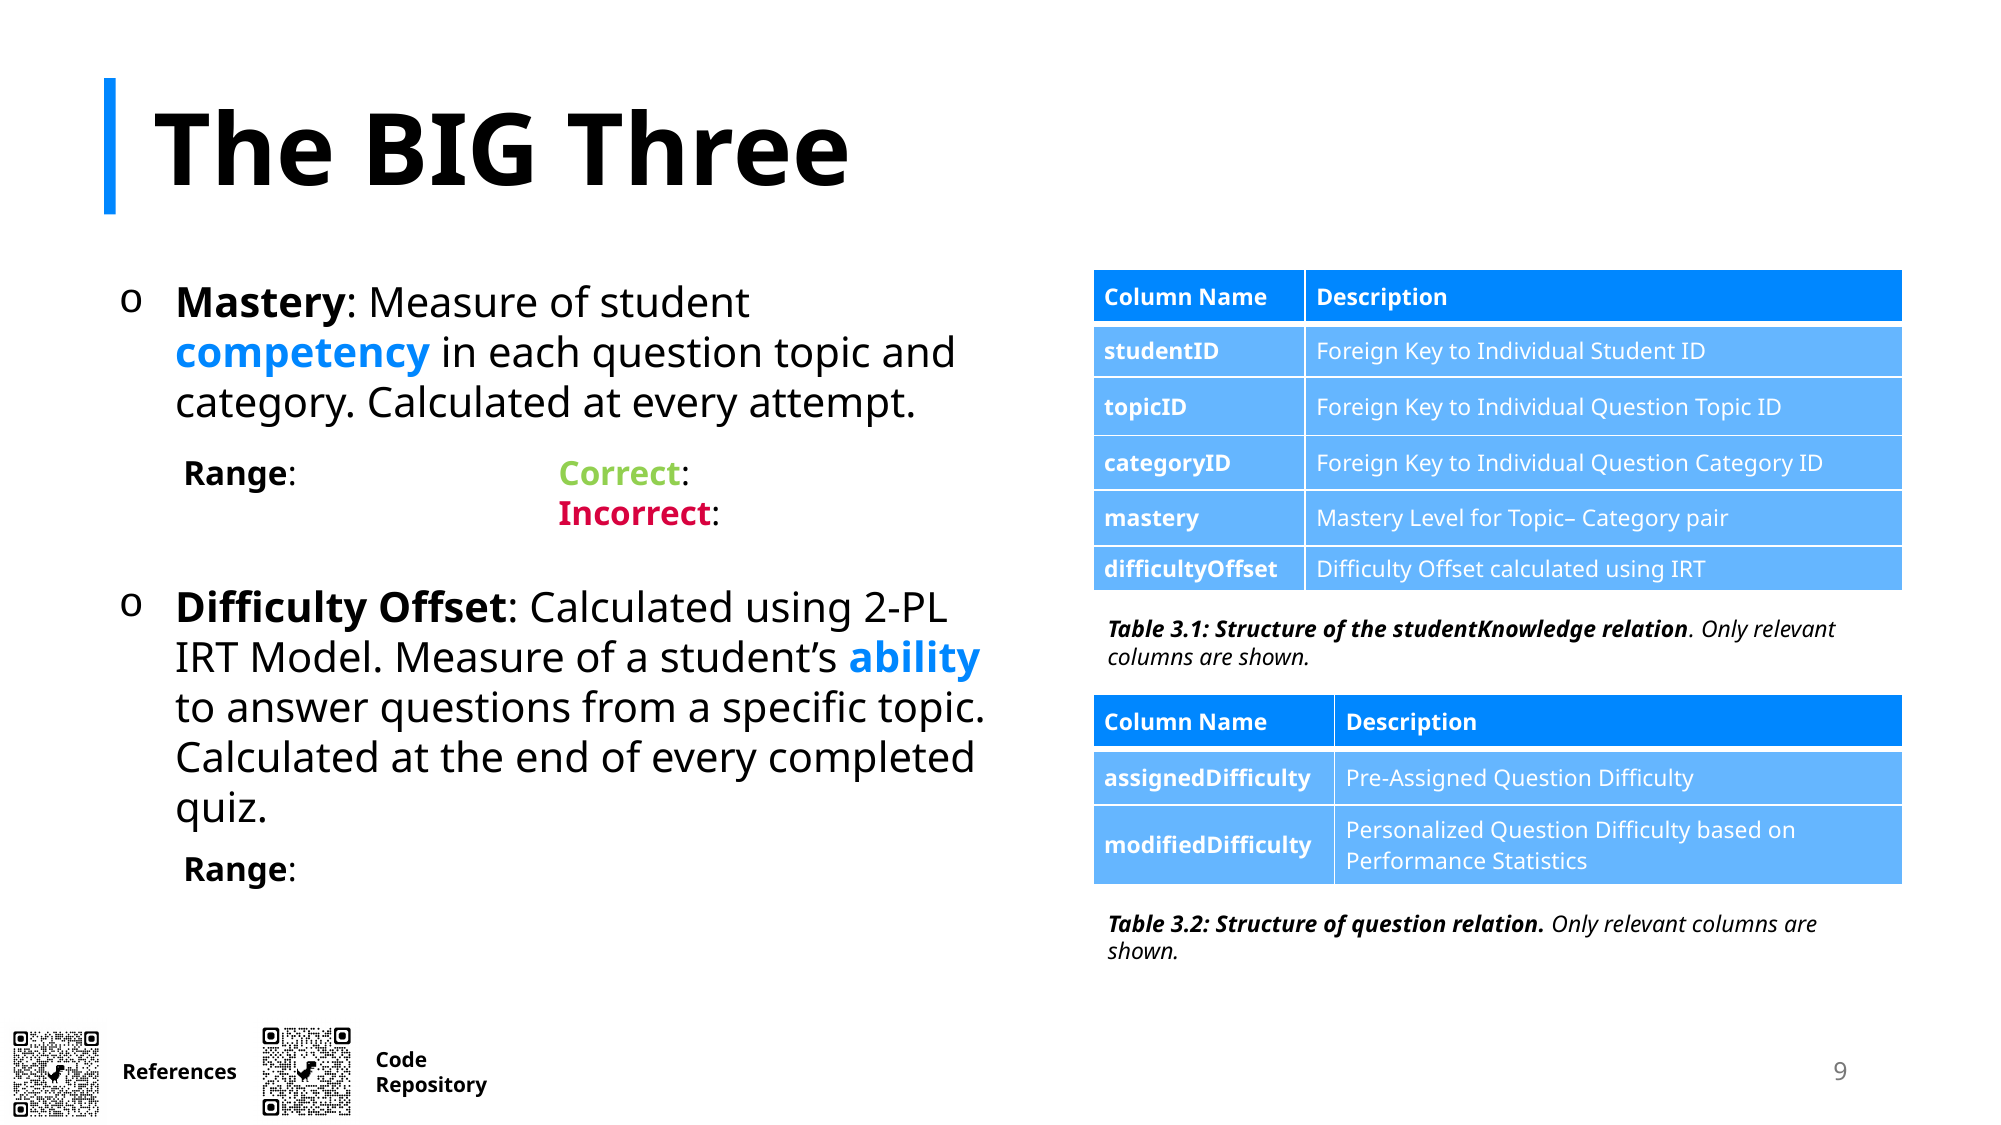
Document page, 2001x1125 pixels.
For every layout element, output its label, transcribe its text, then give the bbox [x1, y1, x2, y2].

table_cell Foreign Key to Individual Question Category ID [1306, 436, 1902, 489]
table_cell studentID [1094, 327, 1304, 376]
picture [0, 1017, 108, 1125]
table_cell Foreign Key to Individual Question Topic ID [1306, 378, 1902, 435]
table_cell Pre-Assigned Question Difficulty [1335, 752, 1902, 804]
table_cell Mastery Level for Topic– Category pair [1306, 491, 1902, 545]
table_cell Foreign Key to Individual Student ID [1306, 327, 1902, 376]
table_cell categoryID [1094, 436, 1304, 489]
table_cell modifiedDifficulty [1094, 806, 1334, 884]
table_cell topicID [1094, 378, 1304, 435]
table_cell difficultyOffset [1094, 547, 1304, 590]
table_cell Difficulty Offset calculated using IRT [1306, 547, 1902, 590]
table_cell mastery [1094, 491, 1304, 545]
table_header Description [1306, 270, 1902, 321]
table_cell assignedDifficulty [1094, 752, 1334, 804]
text_box [103, 77, 117, 216]
table_header Column Name [1094, 270, 1304, 321]
table_header Column Name [1094, 695, 1334, 746]
table_cell Personalized Question Difficulty based on Performance Statistics [1335, 806, 1902, 884]
text_box Difficulty Offset: Calculated using 2-PL IRT Model. Measure of a student’s ability to answer questions from a specific topic. Calculated at the end of every completed quiz. [104, 573, 1007, 839]
text_box Mastery: Measure of student competency in each question topic and category. Calculated at every attempt. [104, 268, 1007, 434]
text_box Table 3.1: Structure of the studentKnowledge relation. Only relevant columns are shown. [1092, 607, 1903, 677]
text_box Code Repository [361, 1038, 503, 1104]
slide_number 9 [1412, 1042, 1863, 1103]
text_box Table 3.2: Structure of question relation. Only relevant columns are shown. [1092, 901, 1903, 972]
table_header Description [1335, 695, 1902, 746]
picture [252, 1017, 361, 1125]
text_box References [108, 1051, 252, 1092]
text_box The BIG Three [138, 78, 868, 213]
